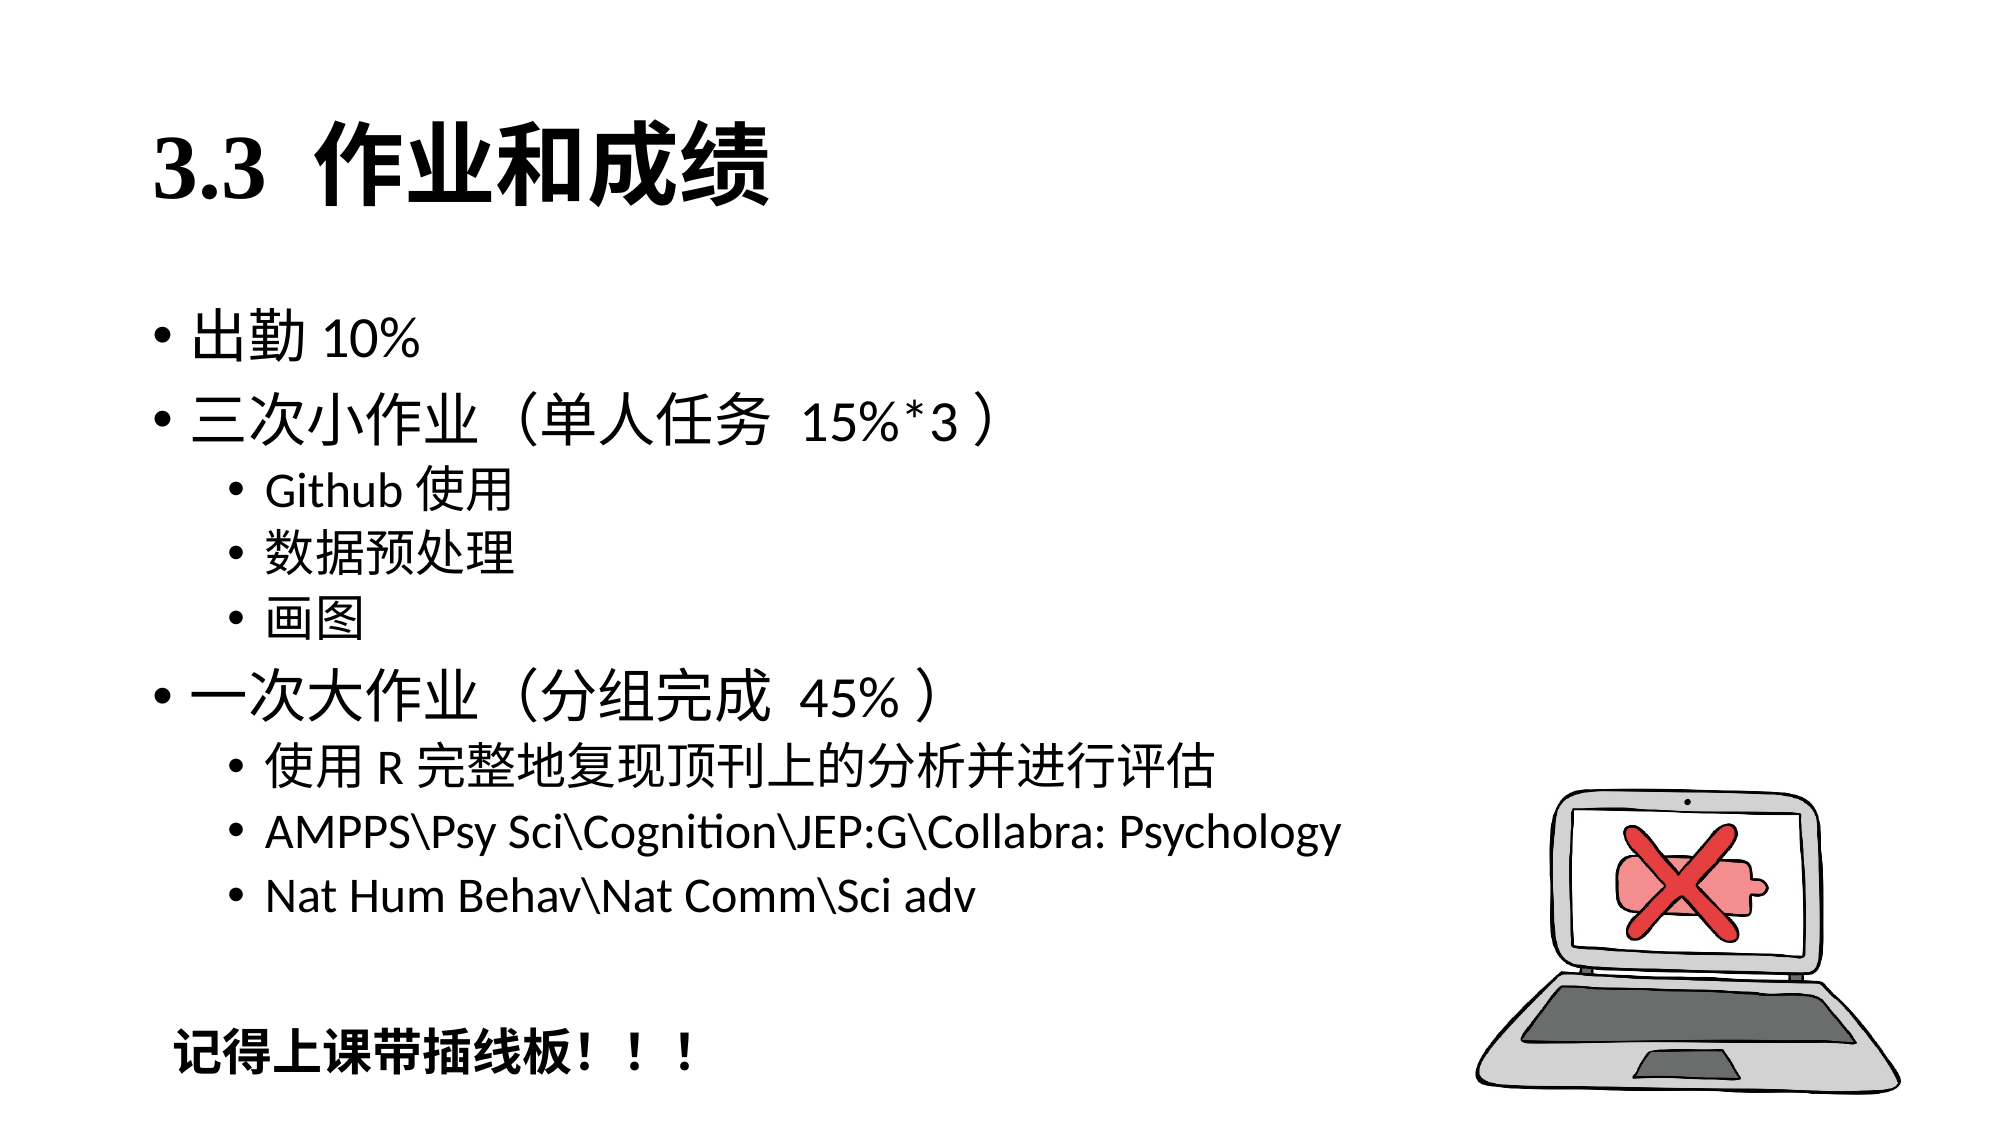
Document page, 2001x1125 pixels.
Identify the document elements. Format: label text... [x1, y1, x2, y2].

list 出勤10% 三次小作业（单人任务 15%*3） Github使用 数据预处理 画图 一次大作业（分组完成 45%） 使用R完整地复现顶刊上的分析并进行评估 AMPPS\Psy Sci\Cognition\JEP:G\Collabra: Psychology Nat Hum Behav\Nat Comm\Sci adv [137, 299, 1863, 1014]
title 3.3 作业和成绩 [137, 59, 1863, 278]
picture [1447, 758, 1929, 1125]
text_box 记得上课带插线板！！！ [137, 1013, 708, 1088]
